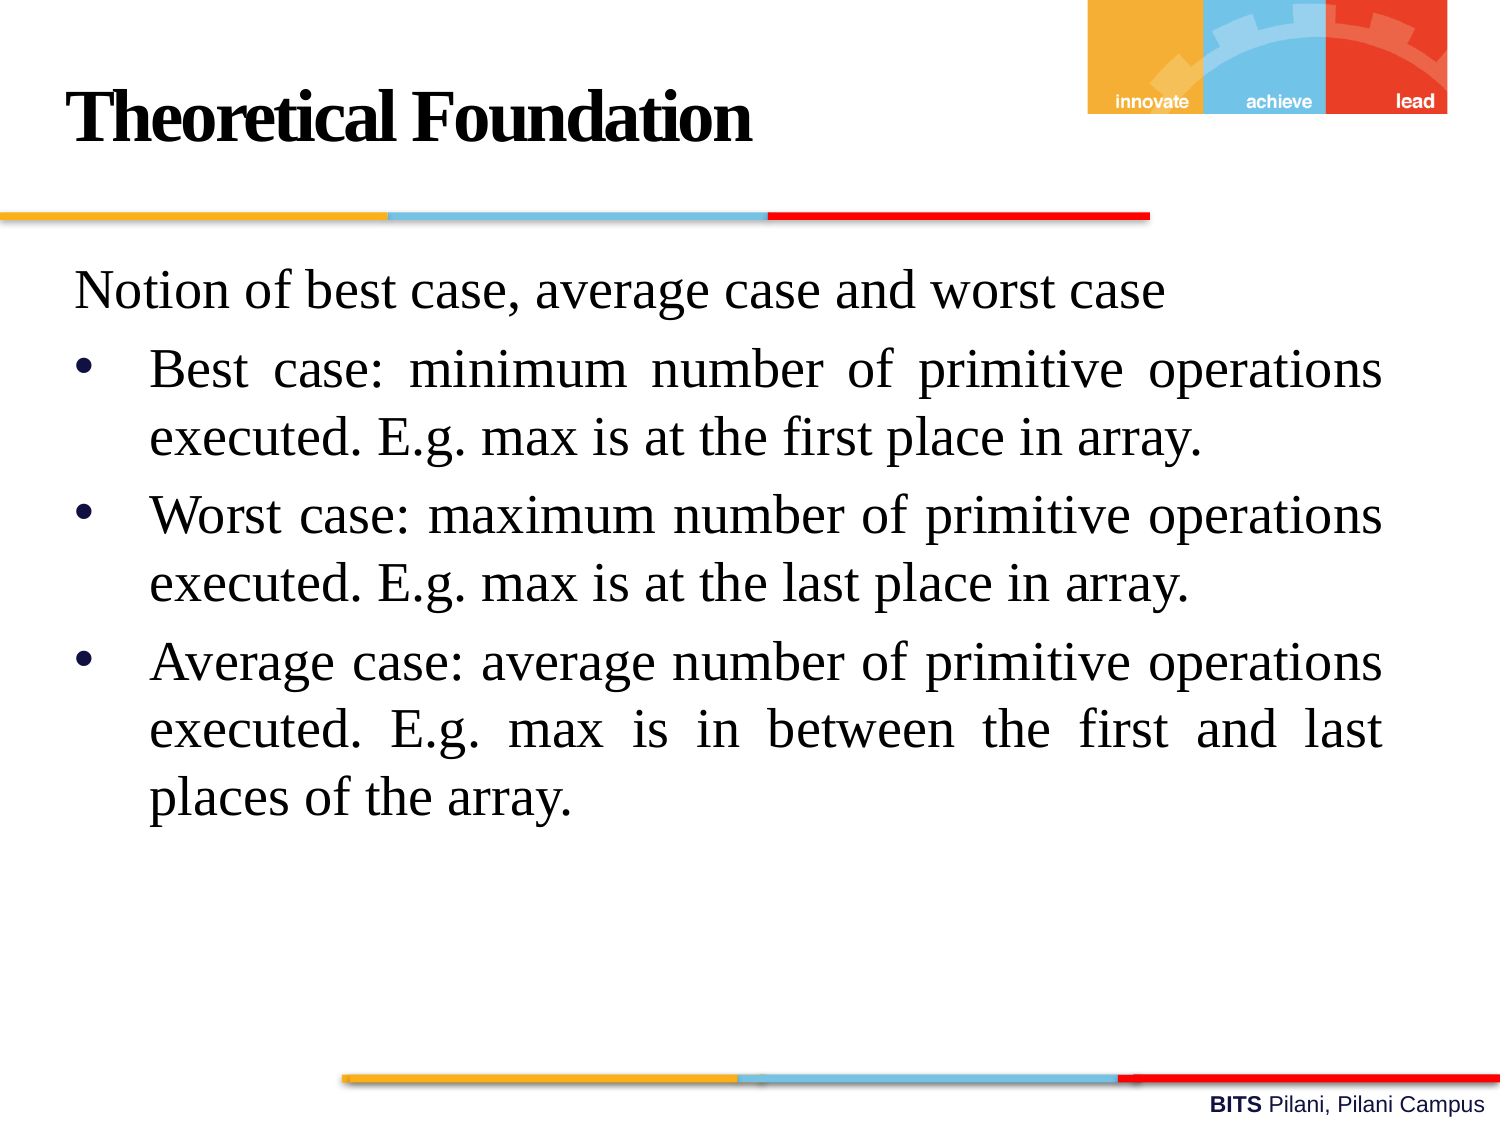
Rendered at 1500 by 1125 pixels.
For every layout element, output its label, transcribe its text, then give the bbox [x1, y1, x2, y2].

picture [1087, 0, 1448, 114]
list Theoretical Foundation [50, 24, 1088, 213]
list Notion of best case, average case and worst case Best case: minimum number of primitive operations executed. E.g. max is at the first place in array. Worst case: maximum number of primitive operations executed. E.g. max is at the last place in array. Average case: average number of primitive operations executed. E.g. max is in between the first and last places of the array. [50, 245, 1400, 988]
